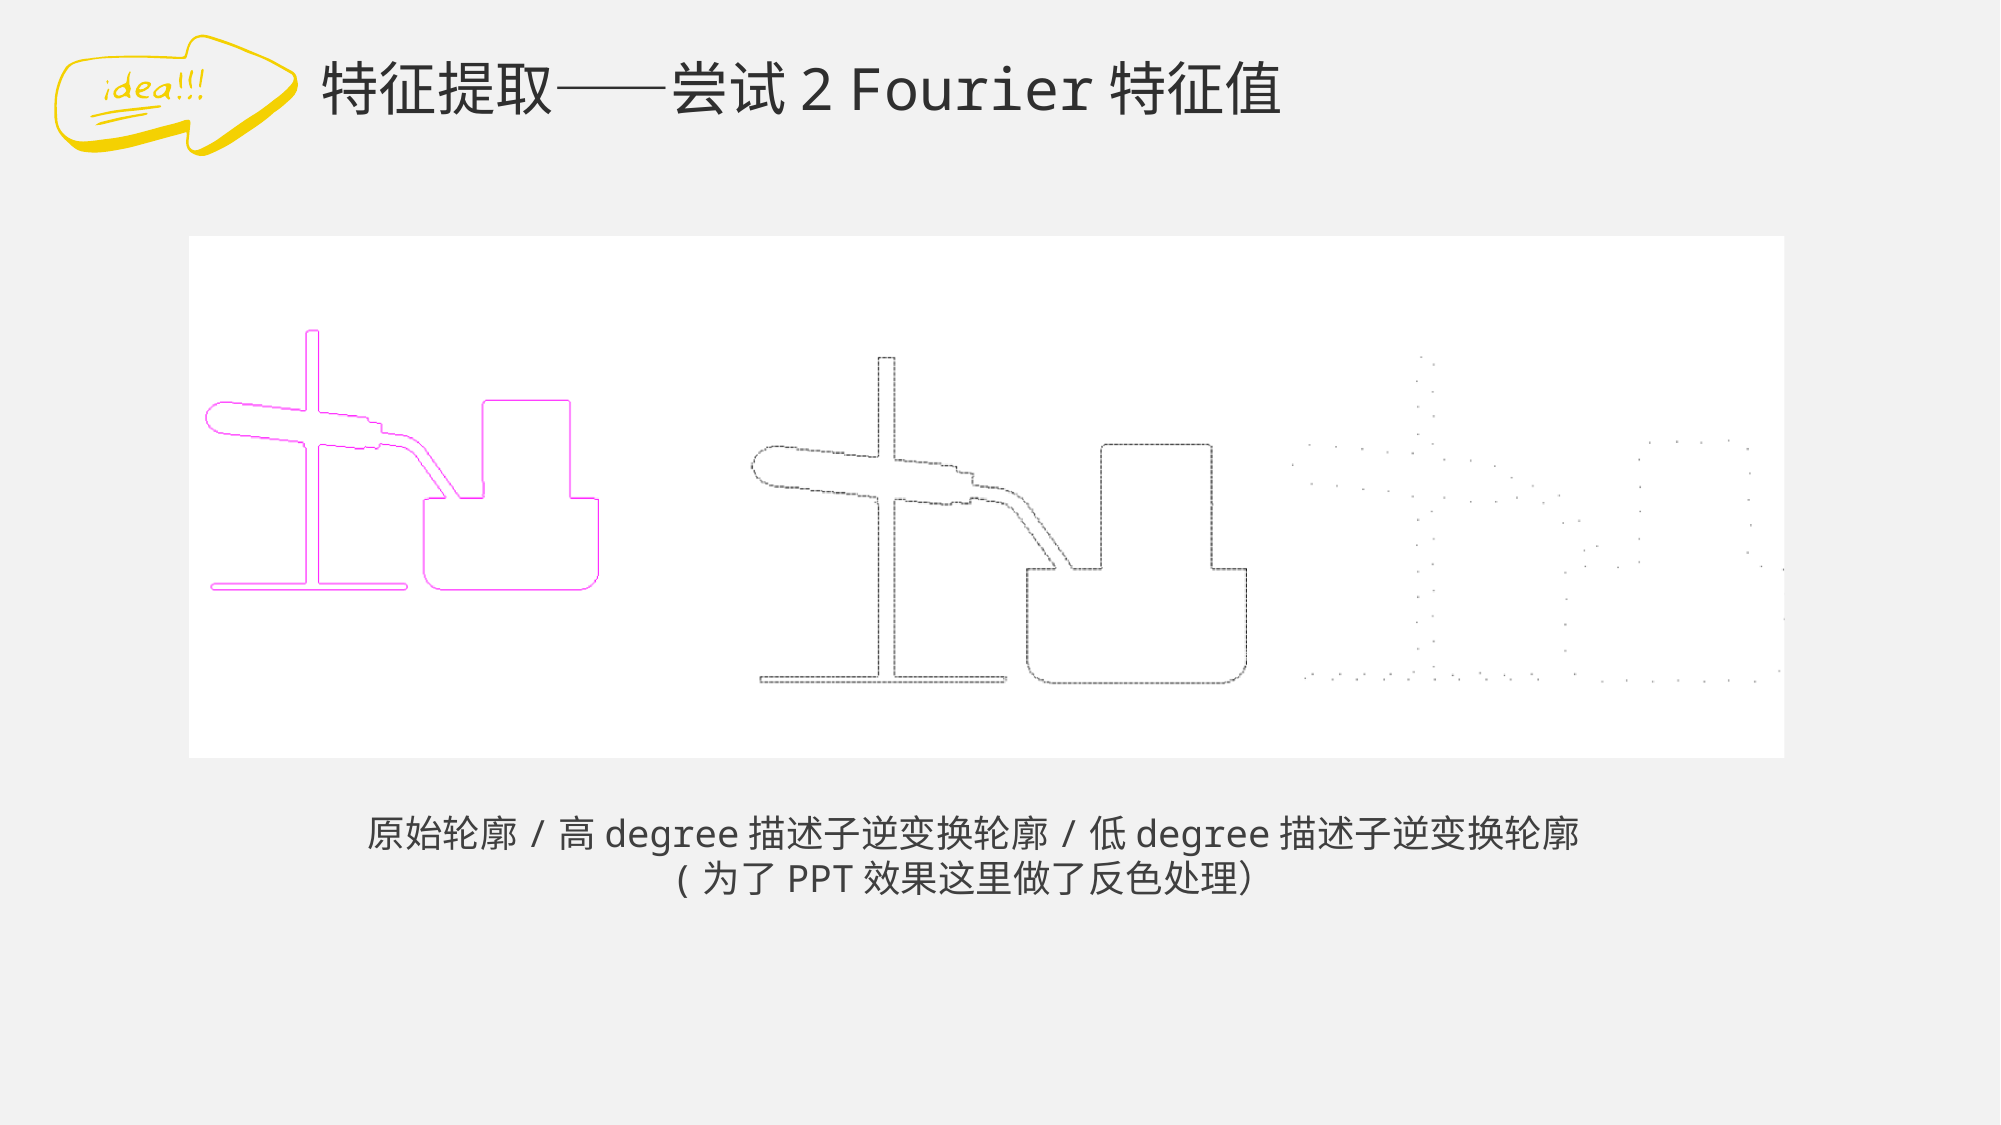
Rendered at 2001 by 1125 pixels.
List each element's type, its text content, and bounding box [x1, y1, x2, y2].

picture [189, 236, 1785, 758]
text_box 特征提取——尝试2 Fourier特征值 [306, 44, 1312, 130]
text_box 原始轮廓/高degree描述子逆变换轮廓/低degree描述子逆变换轮廓 (为了PPT效果这里做了反色处理） [345, 802, 1602, 908]
text_box [54, 34, 298, 157]
